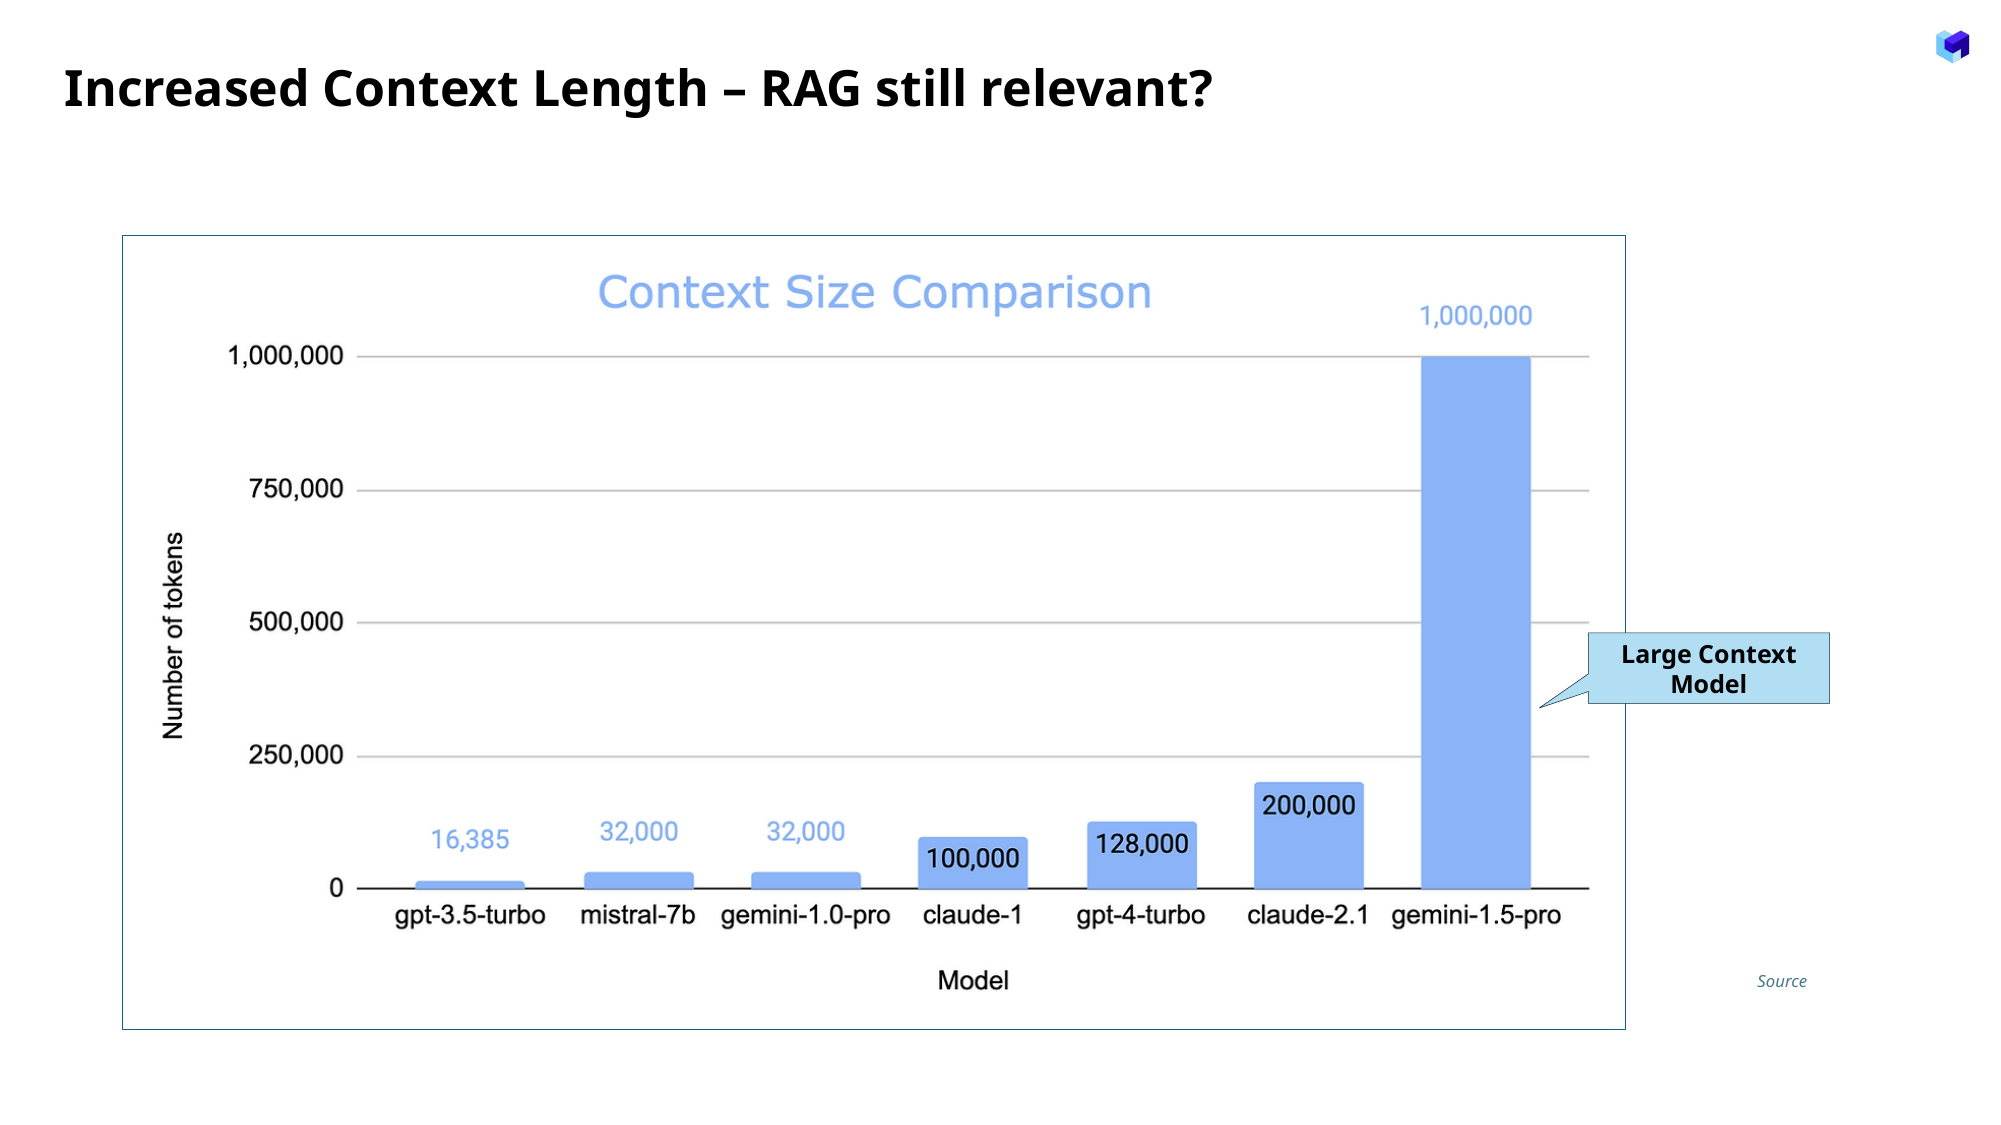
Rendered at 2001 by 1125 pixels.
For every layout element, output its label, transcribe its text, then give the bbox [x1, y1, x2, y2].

text_box Large Context Model [1626, 631, 1832, 705]
picture [122, 235, 1626, 1031]
text_box Source [1742, 962, 1823, 1001]
picture [1930, 19, 1975, 73]
text_box Increased Context Length – RAG still relevant? [50, 48, 1975, 124]
